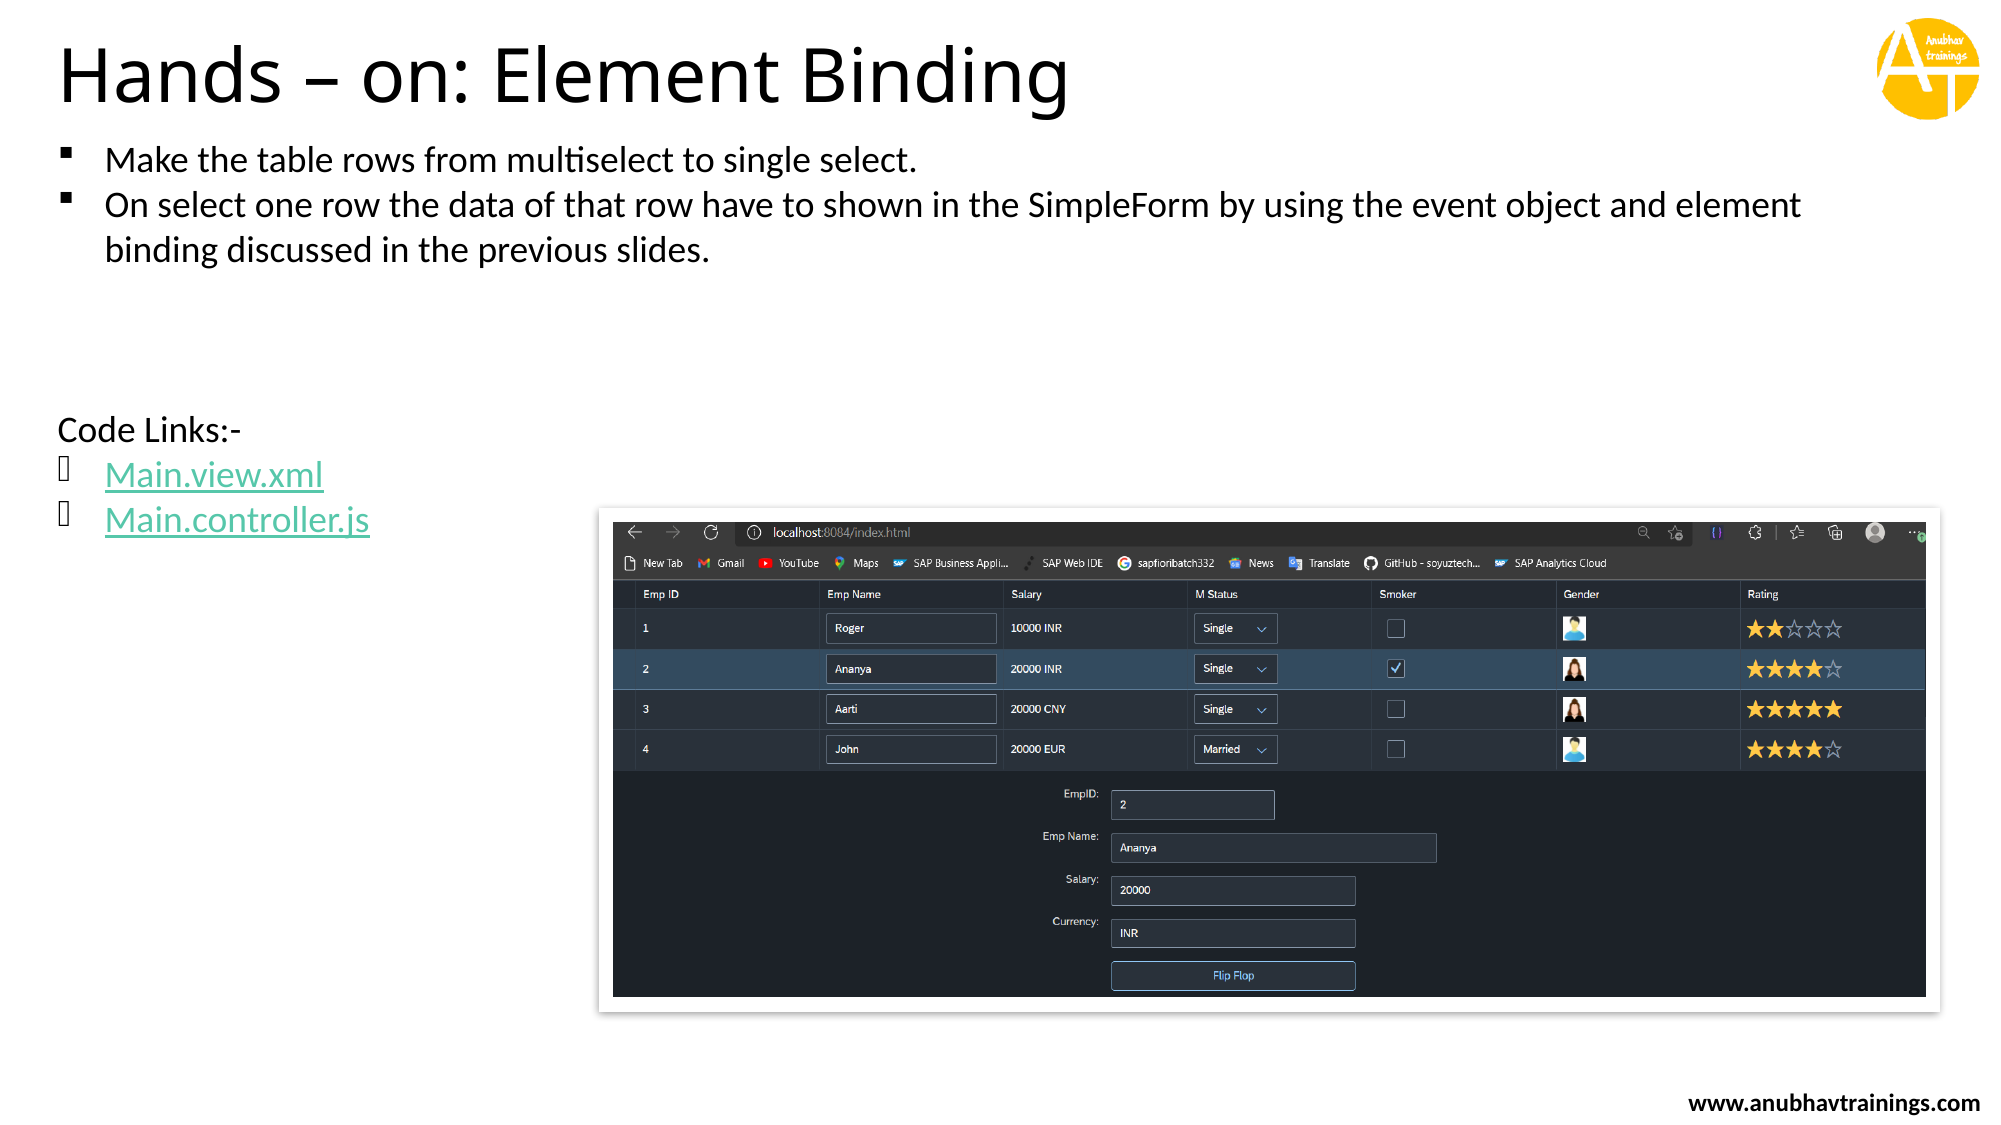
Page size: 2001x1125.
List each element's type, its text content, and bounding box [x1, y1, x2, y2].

footer www.anubhavtrainings.com [1669, 1089, 2000, 1114]
picture [1866, 11, 1985, 128]
picture [613, 522, 1926, 998]
text_box Make the table rows from multiselect to single select. On select one row the data of that row have to shown in the SimpleForm by using the event object and element binding discussed in the previous slides. Code Links:- Main.view.xml Main.controller.js [42, 127, 1874, 548]
text_box Hands – on: Element Binding [42, 30, 1866, 127]
